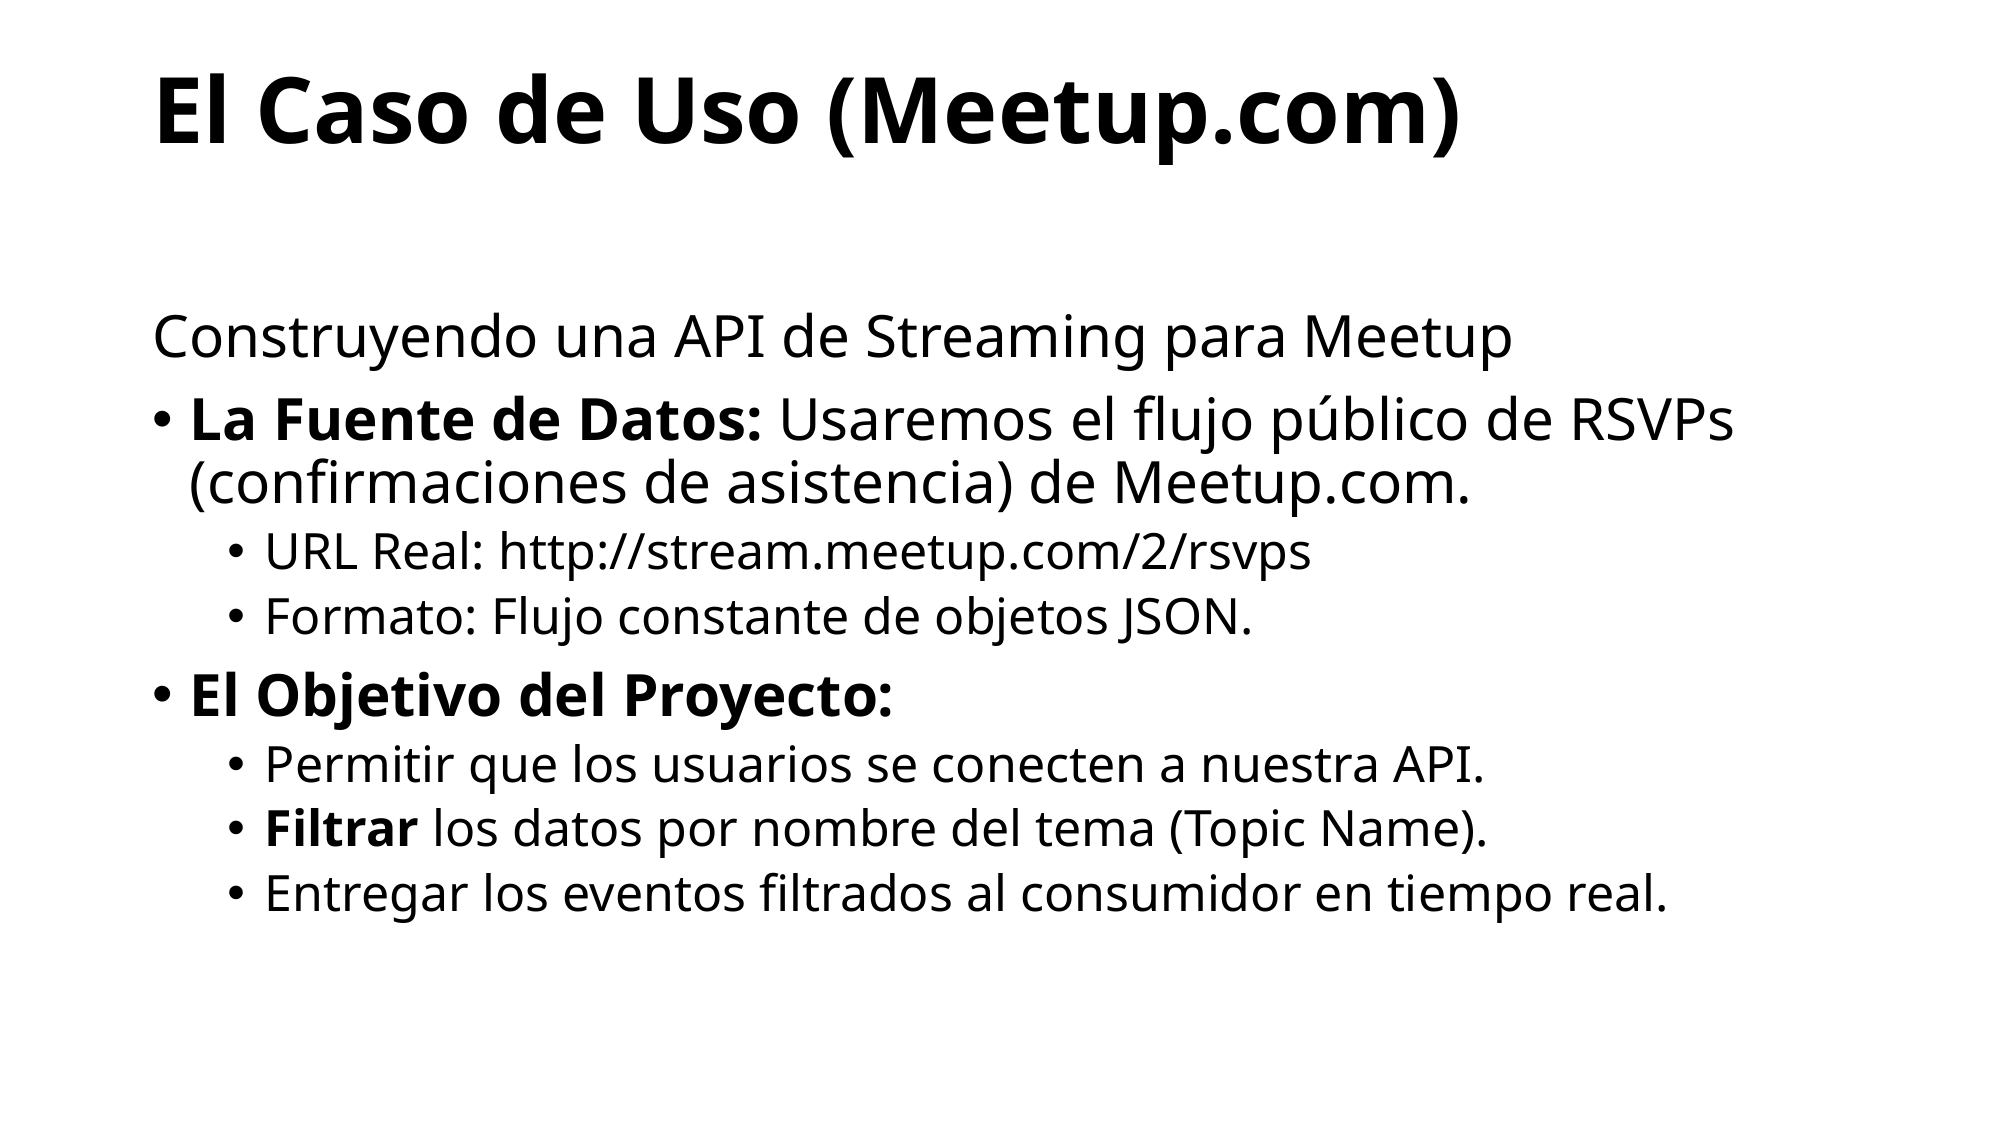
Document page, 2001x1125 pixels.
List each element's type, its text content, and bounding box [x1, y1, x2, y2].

title El Caso de Uso (Meetup.com) [137, 59, 1863, 278]
list Construyendo una API de Streaming para Meetup La Fuente de Datos: Usaremos el flujo público de RSVPs (confirmaciones de asistencia) de Meetup.com. URL Real: http://stream.meetup.com/2/rsvps Formato: Flujo constante de objetos JSON. El Objetivo del Proyecto: Permitir que los usuarios se conecten a nuestra API. Filtrar los datos por nombre del tema (Topic Name). Entregar los eventos filtrados al consumidor en tiempo real. [137, 299, 1863, 1014]
